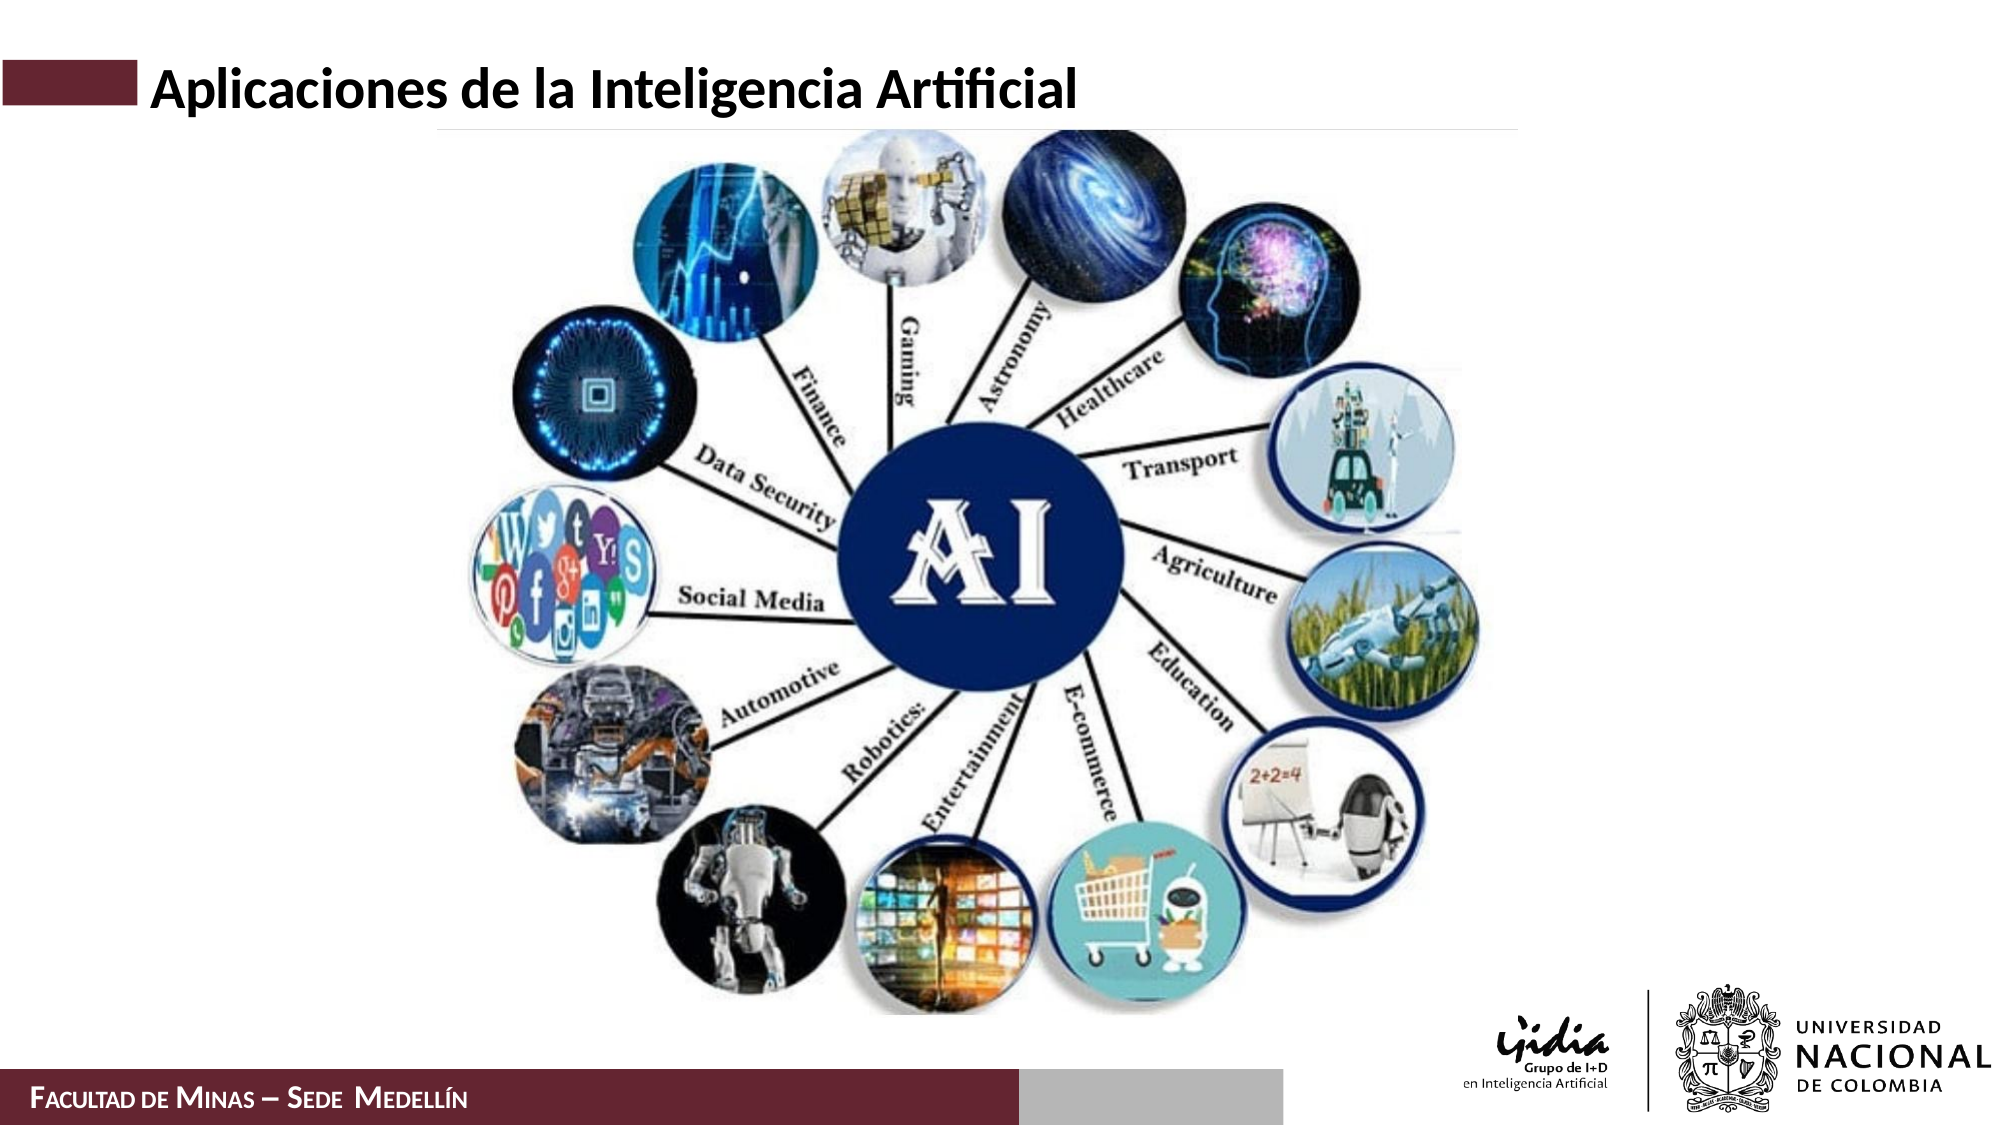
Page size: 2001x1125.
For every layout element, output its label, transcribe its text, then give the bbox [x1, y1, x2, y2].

title Aplicaciones de la Inteligencia Artificial [150, 50, 1497, 121]
picture [437, 120, 1992, 1113]
